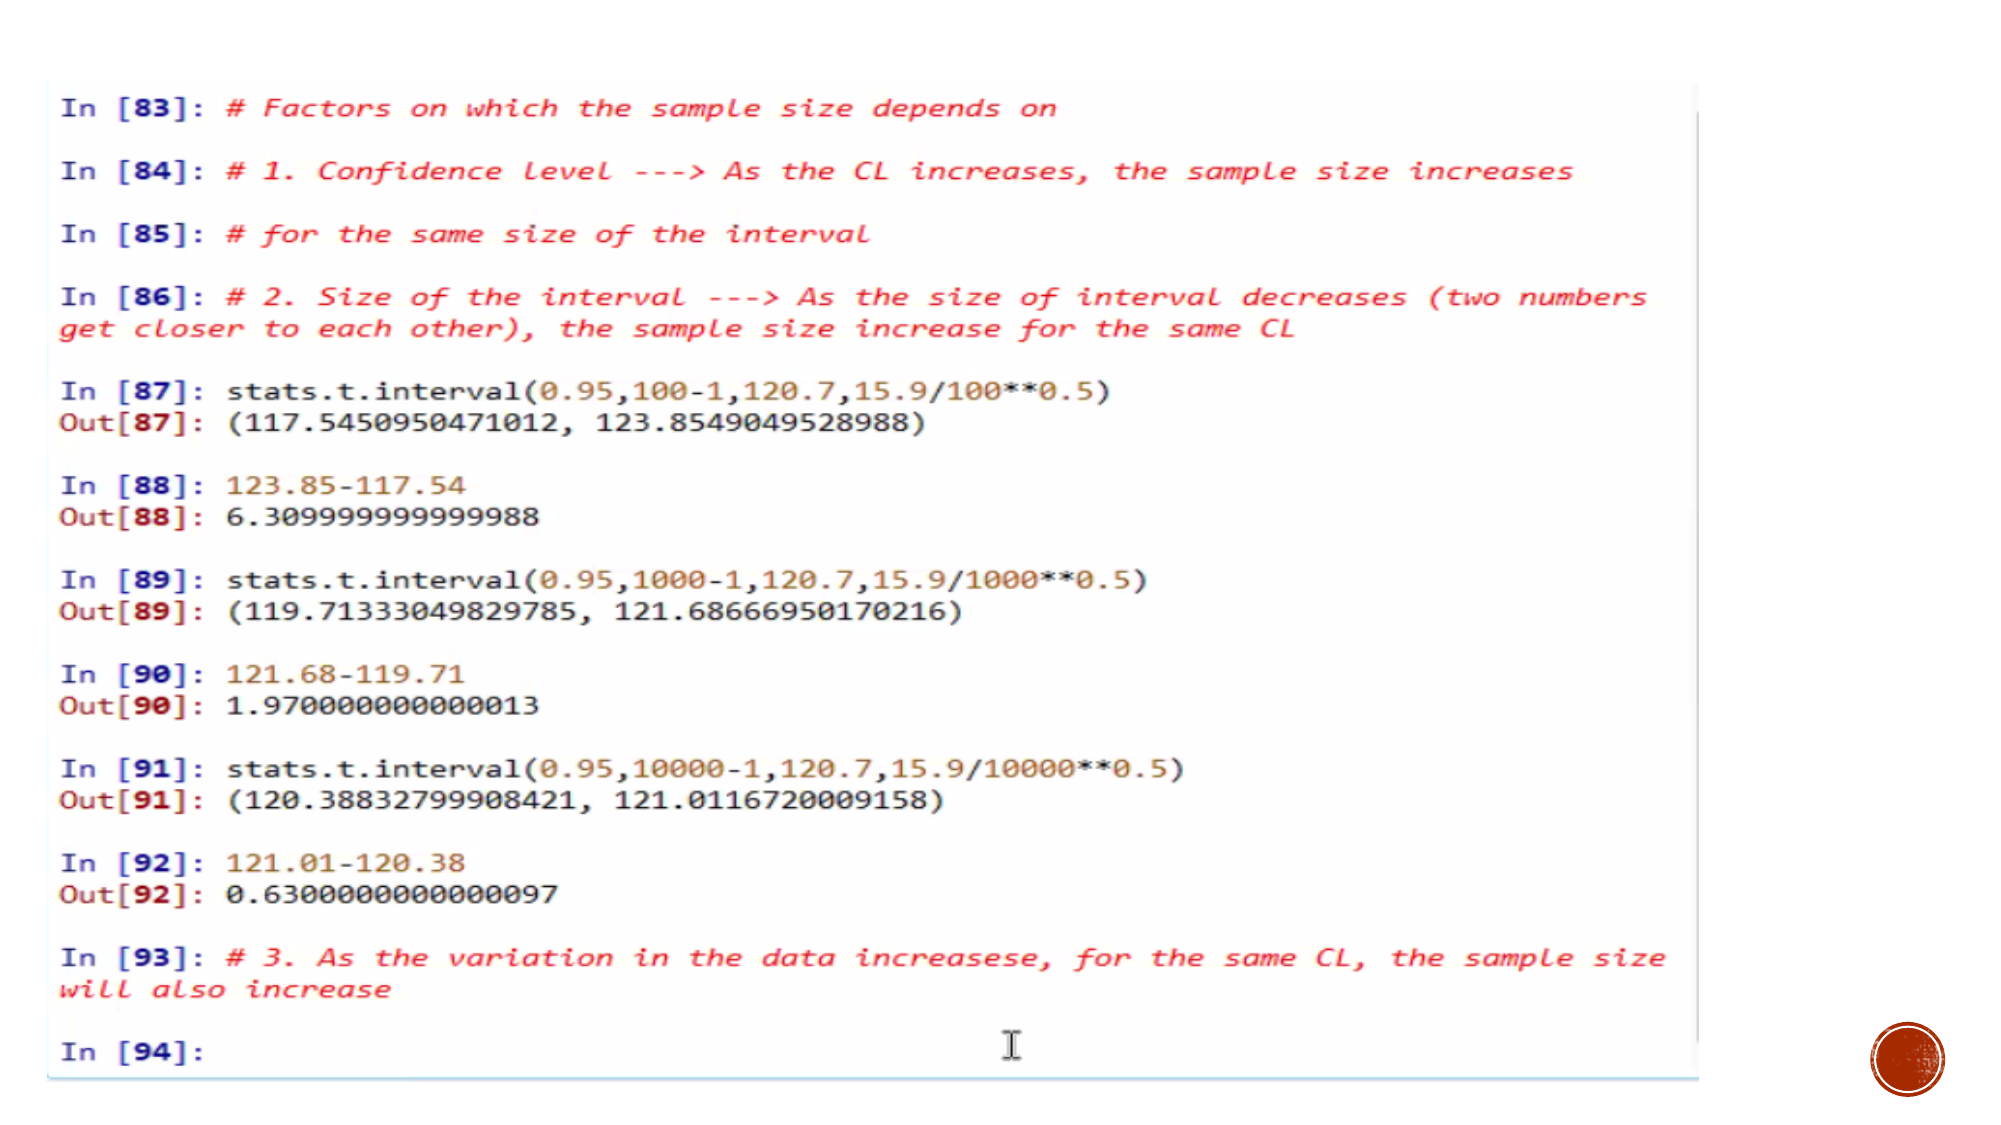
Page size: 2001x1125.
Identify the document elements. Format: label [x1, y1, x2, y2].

picture [47, 80, 1699, 1082]
